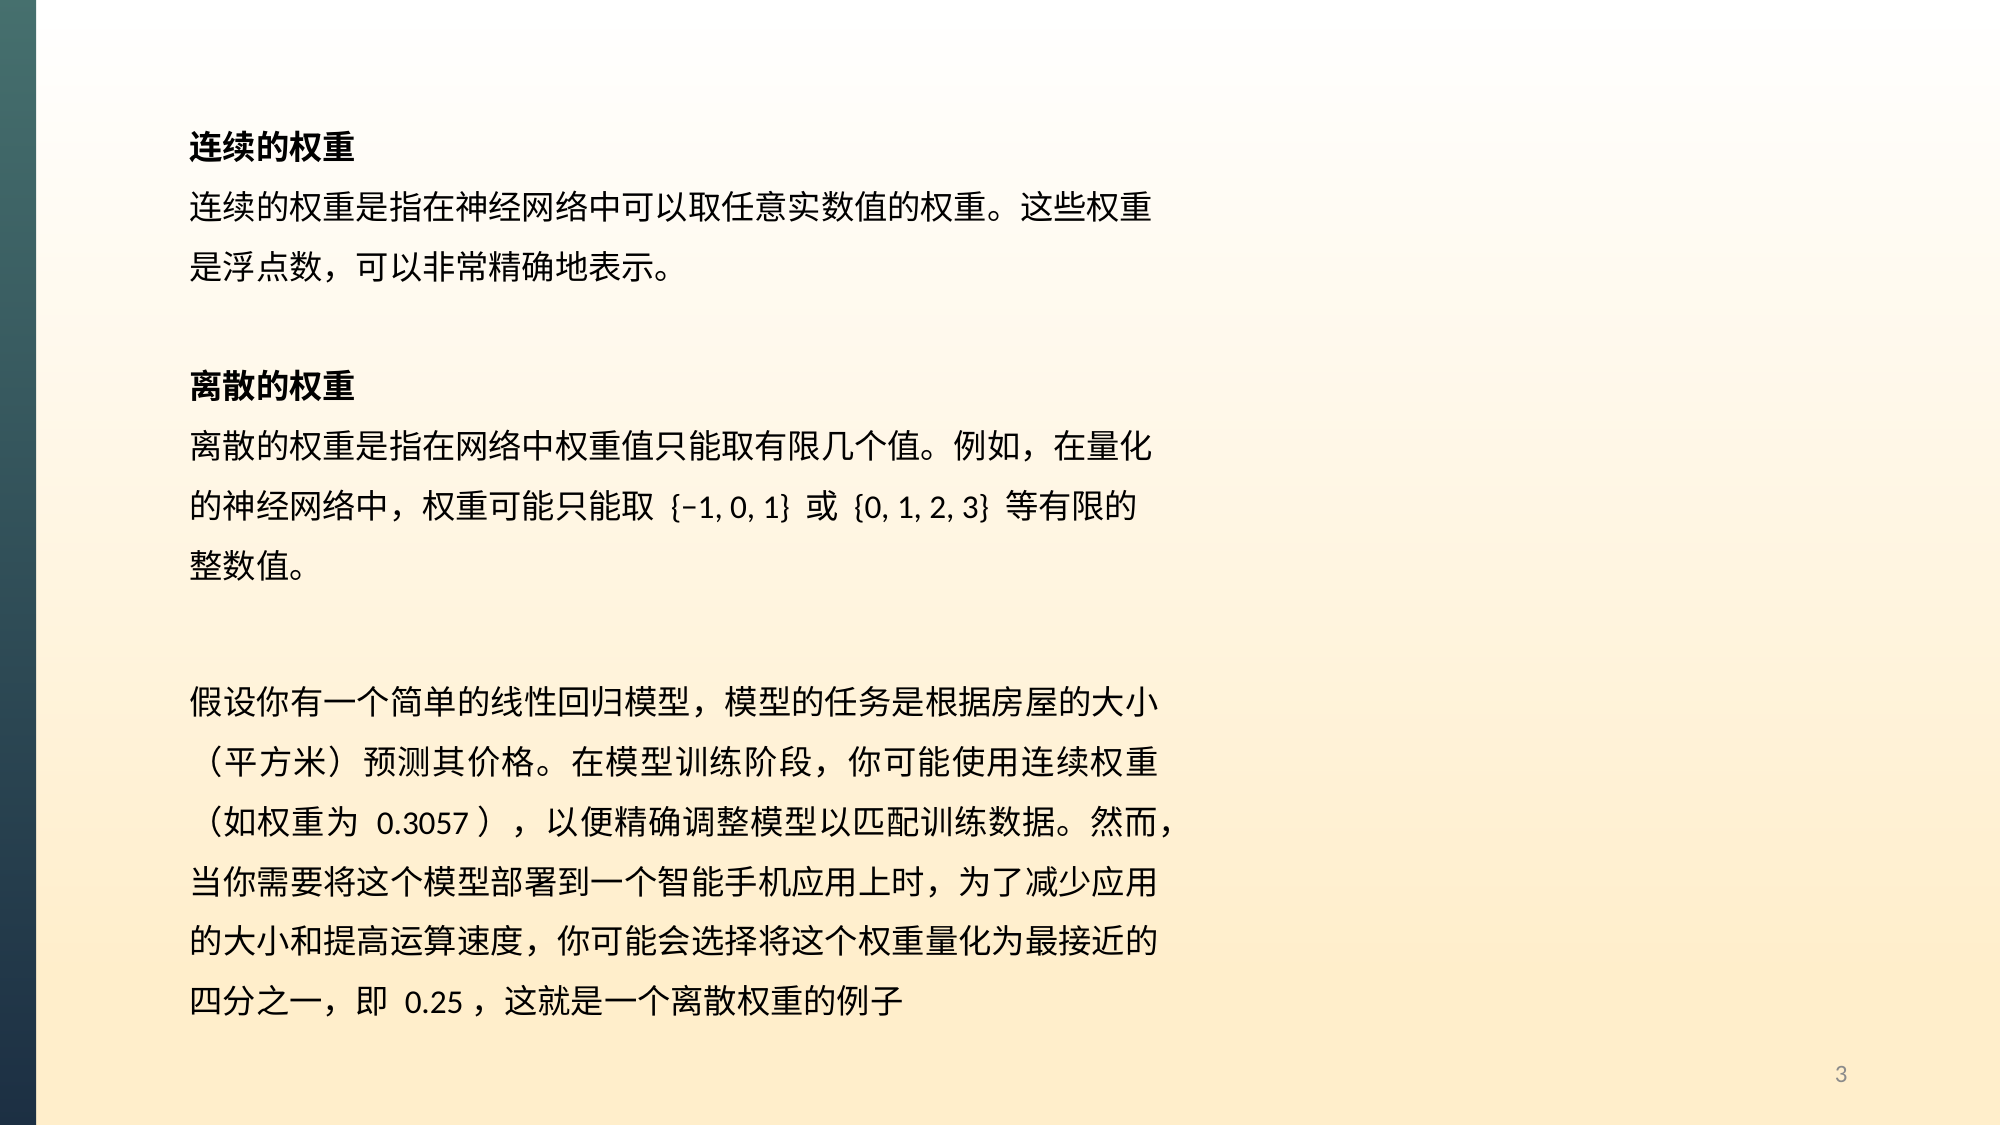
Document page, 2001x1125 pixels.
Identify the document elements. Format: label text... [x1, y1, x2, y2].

text_box 连续的权重 连续的权重是指在神经网络中可以取任意实数值的权重。这些权重是浮点数，可以非常精确地表示。 离散的权重 离散的权重是指在网络中权重值只能取有限几个值。例如，在量化的神经网络中，权重可能只能取 {−1, 0, 1} 或 {0, 1, 2, 3} 等有限的整数值。 [175, 98, 1175, 593]
slide_number 3 [1412, 1042, 1863, 1103]
text_box 假设你有一个简单的线性回归模型，模型的任务是根据房屋的大小（平方米）预测其价格。在模型训练阶段，你可能使用连续权重（如权重为 0.3057），以便精确调整模型以匹配训练数据。然而，当你需要将这个模型部署到一个智能手机应用上时，为了减少应用的大小和提高运算速度，你可能会选择将这个权重量化为最接近的四分之一，即 0.25，这就是一个离散权重的例子 [175, 653, 1175, 1028]
text_box [0, 0, 37, 1125]
